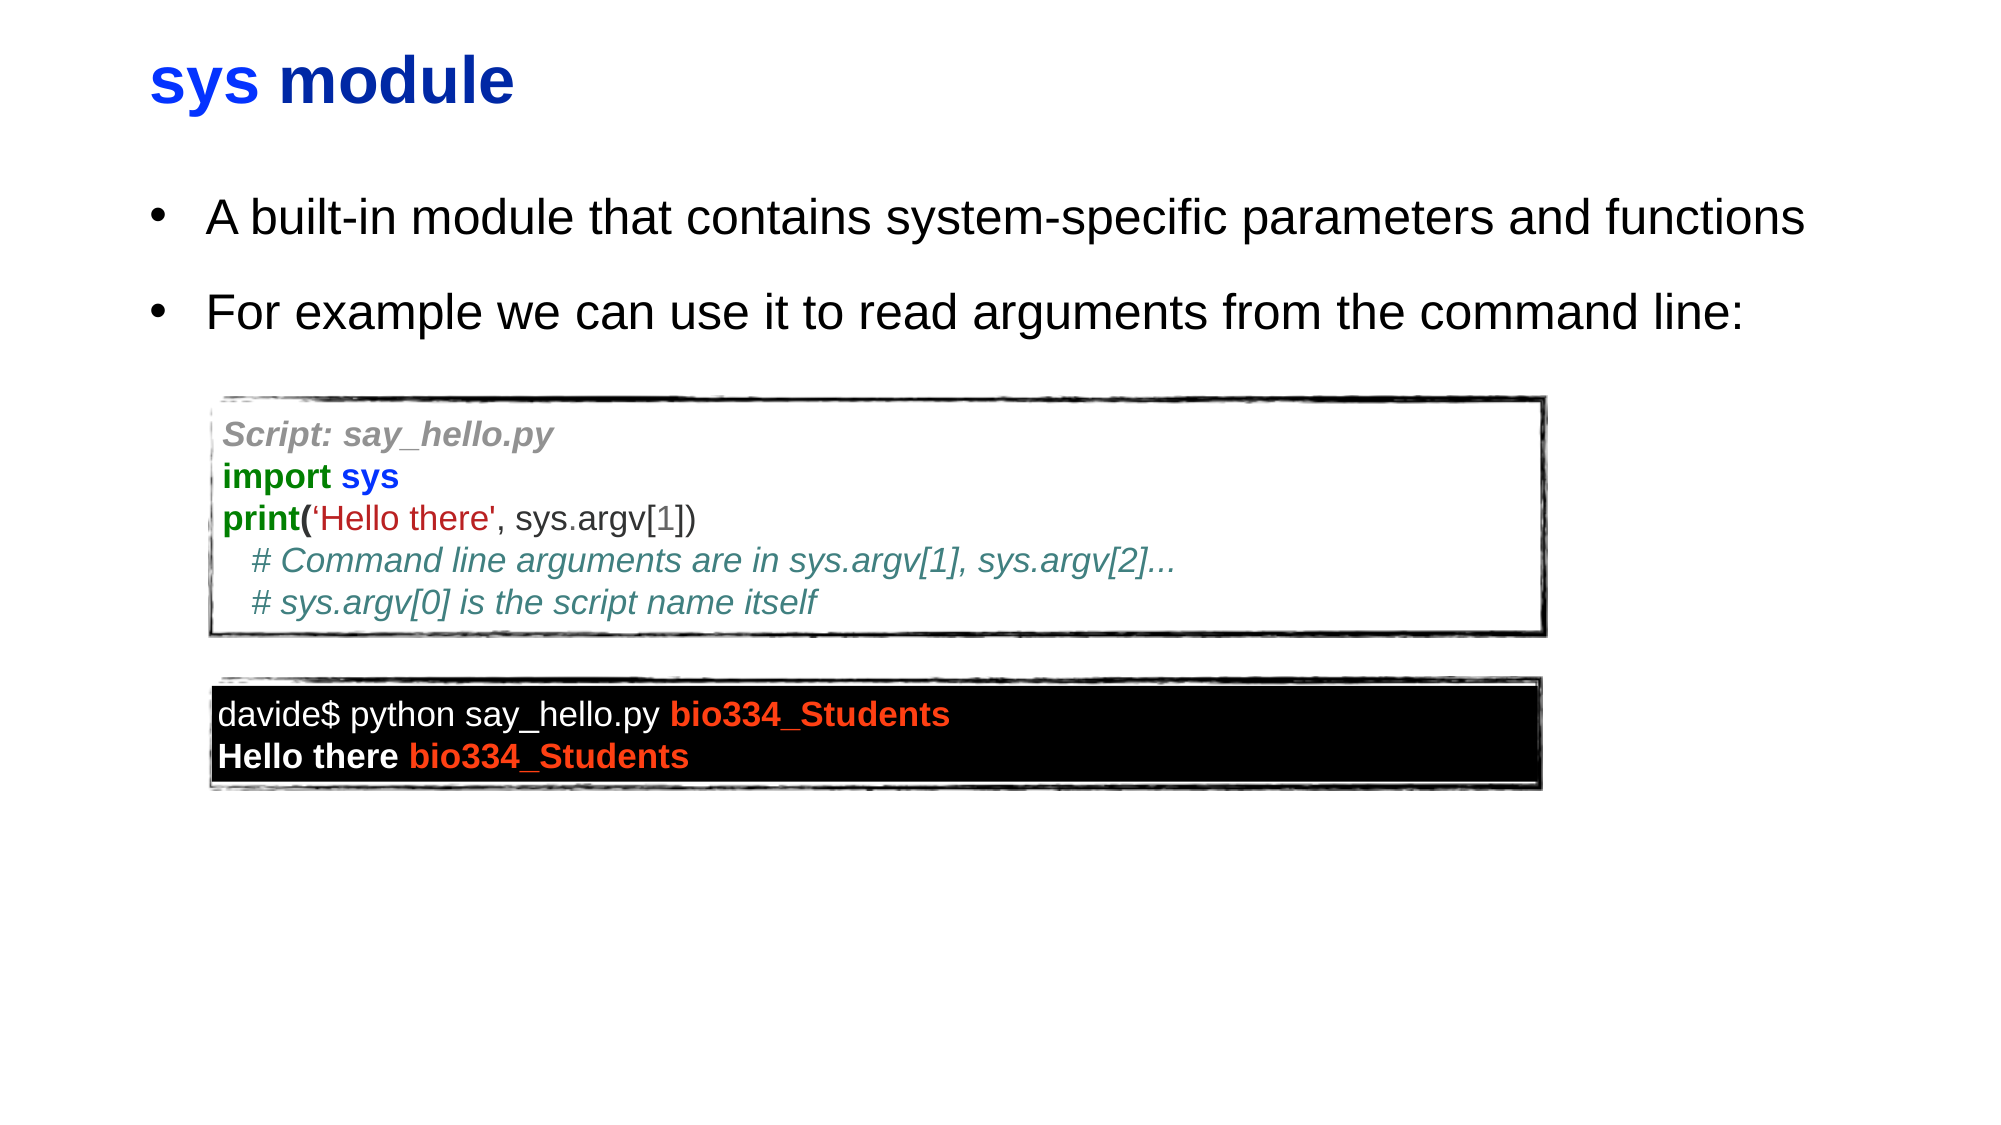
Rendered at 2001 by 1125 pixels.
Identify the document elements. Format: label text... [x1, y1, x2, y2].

list A built-in module that contains system-specific parameters and functions For example we can use it to read arguments from the command line: [149, 184, 1851, 844]
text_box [208, 395, 1548, 638]
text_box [207, 676, 1543, 792]
title sys module [149, 31, 1851, 132]
